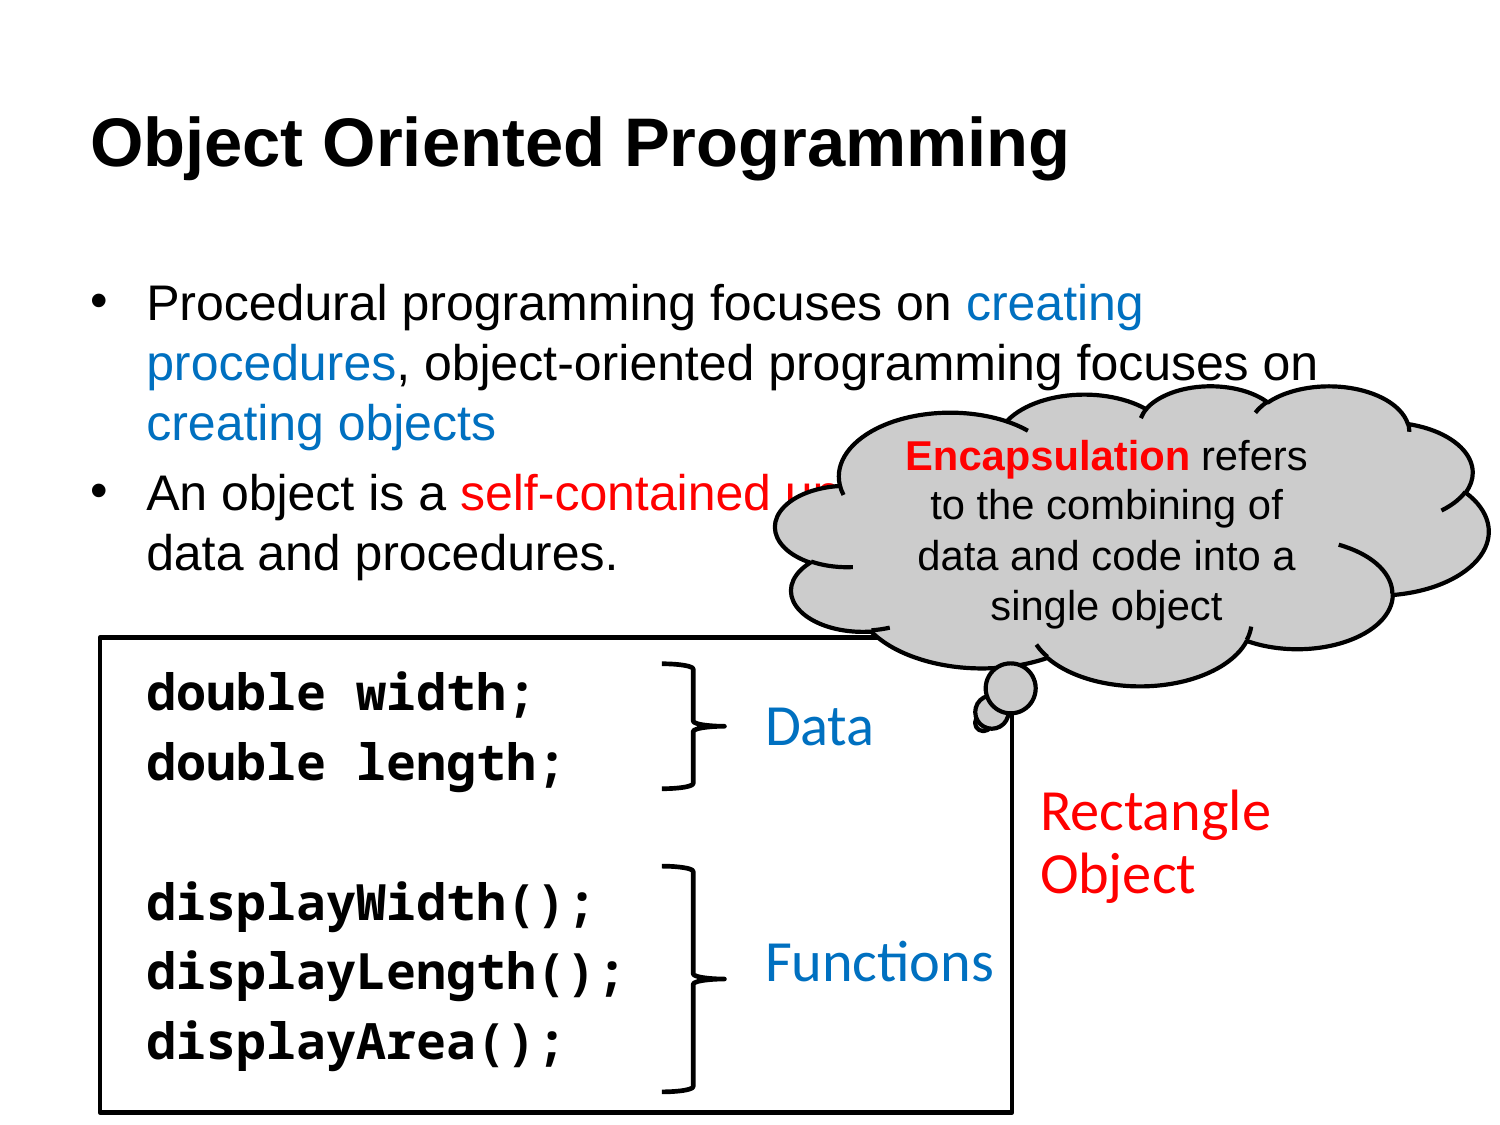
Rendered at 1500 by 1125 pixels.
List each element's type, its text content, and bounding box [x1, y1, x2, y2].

list Procedural programming focuses on creating procedures, object-oriented programming focuses on creating objects An object is a self-contained unit that consists of both data and procedures. double width; double length; displayWidth(); displayLength(); displayArea(); [75, 262, 1425, 1005]
title Object Oriented Programming [75, 45, 1425, 233]
text_box [99, 637, 1013, 1113]
text_box Rectangle Object [1025, 772, 1450, 1091]
text_box Encapsulation refers to the combining of data and code into a single object [774, 386, 1489, 732]
text_box Data Functions [1013, 687, 1175, 1005]
